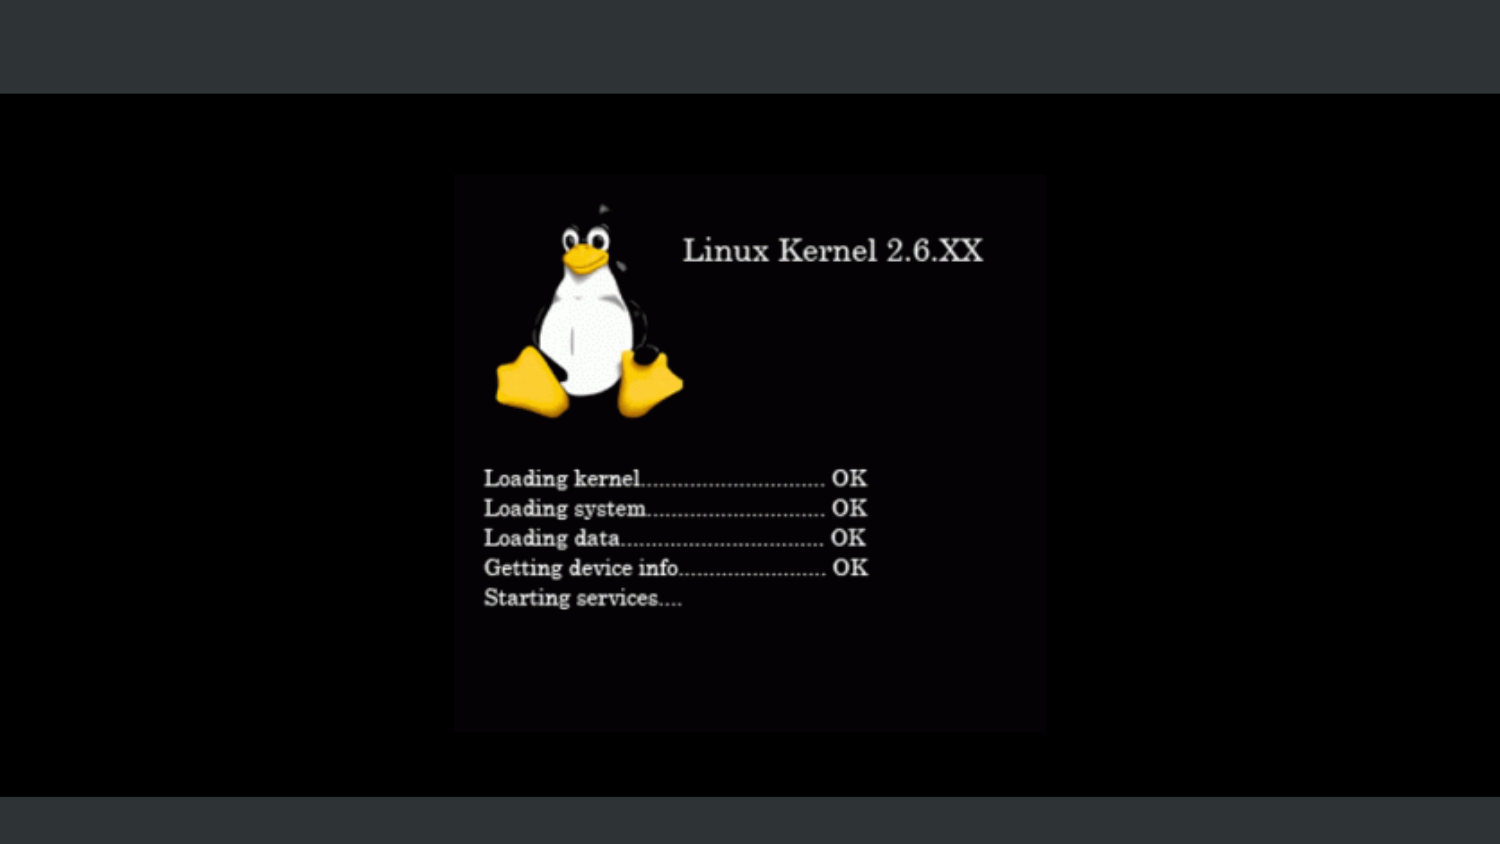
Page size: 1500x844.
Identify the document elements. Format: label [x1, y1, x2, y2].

picture [453, 173, 1047, 733]
